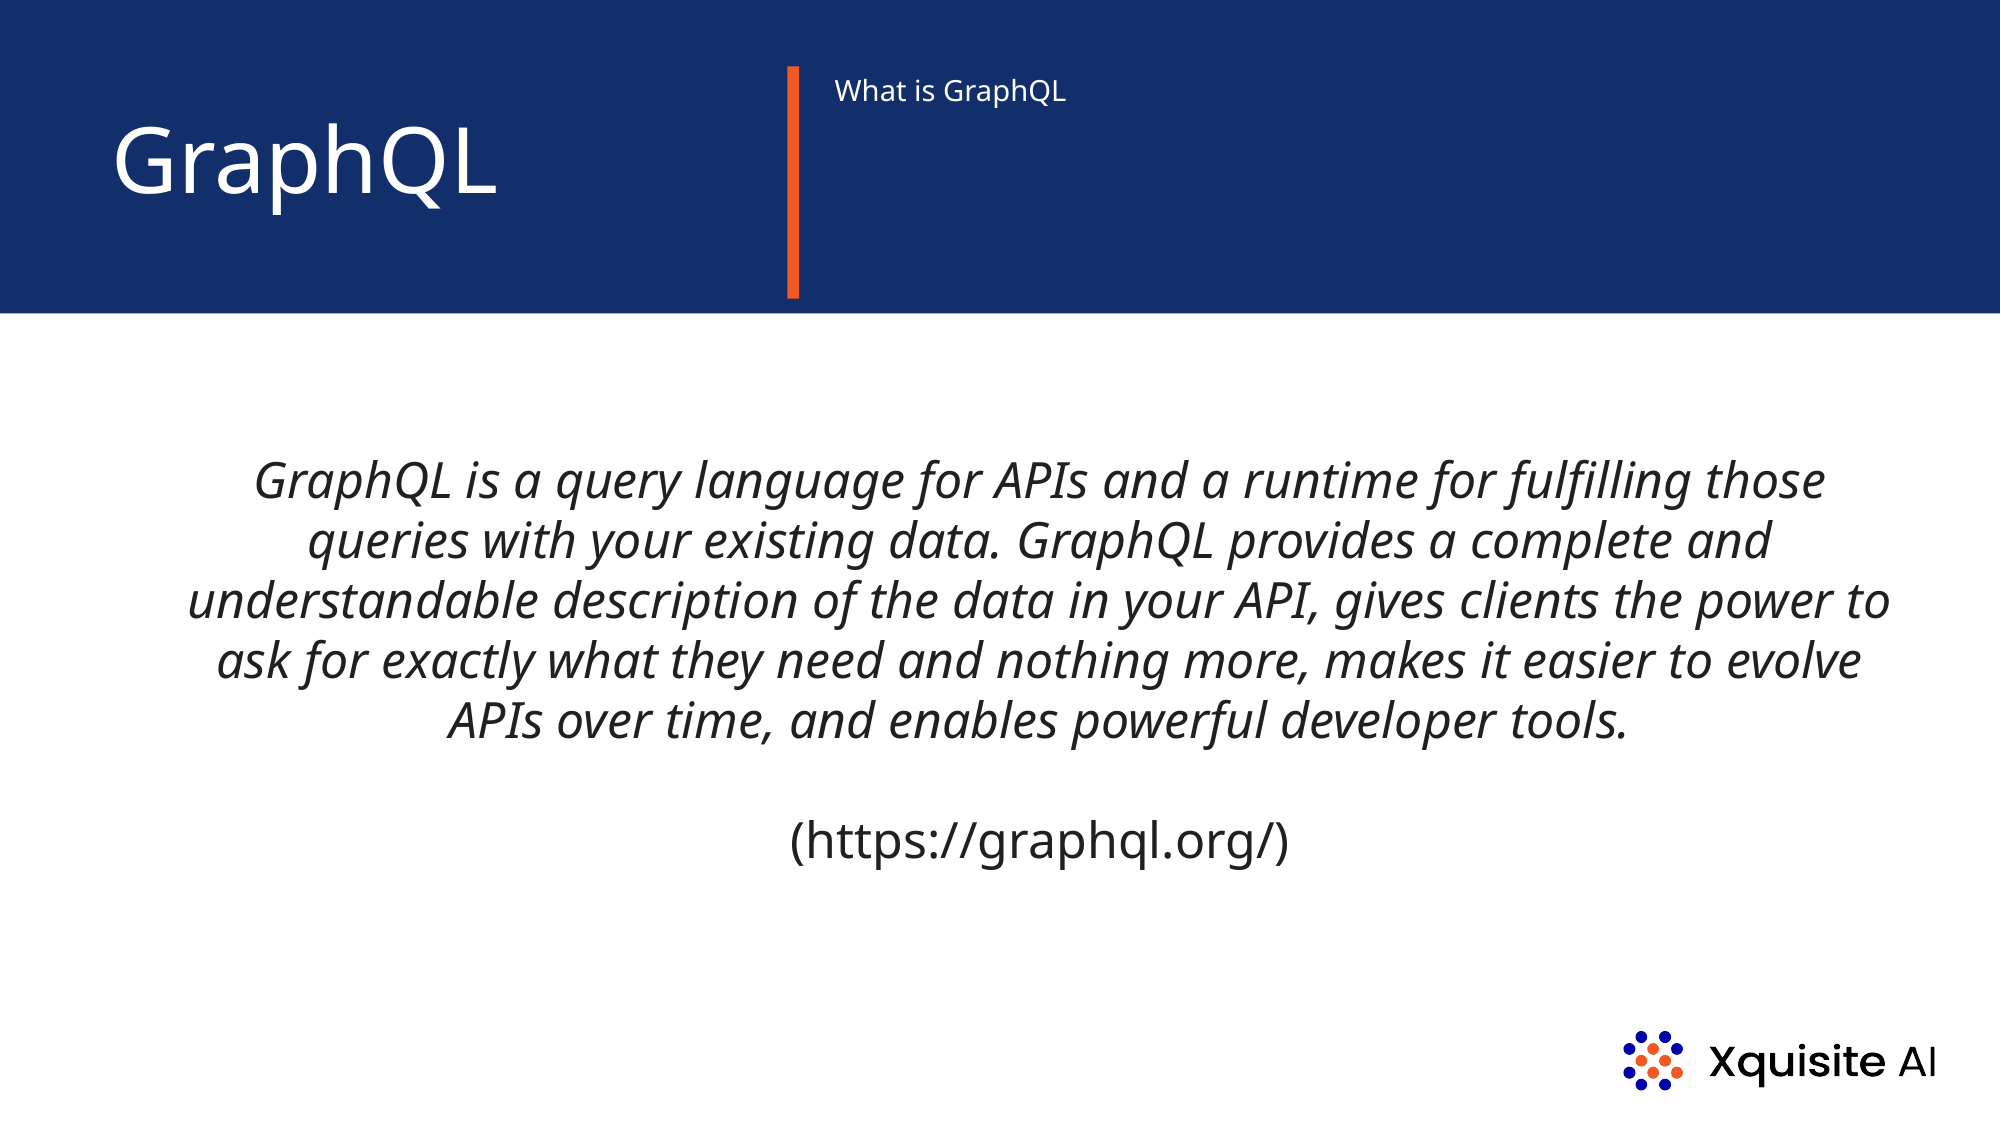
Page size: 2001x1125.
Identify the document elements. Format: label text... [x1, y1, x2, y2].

text_box [0, 0, 2000, 314]
text_box What is GraphQL [834, 65, 1910, 139]
text_box GraphQL is a query language for APIs and a runtime for fulfilling those queries with your existing data. GraphQL provides a complete and understandable description of the data in your API, gives clients the power to ask for exactly what they need and nothing more, makes it easier to evolve APIs over time, and enables powerful developer tools. (https://graphql.org/) [96, 440, 1910, 876]
title GraphQL [96, 7, 817, 322]
picture [1590, 1007, 1981, 1125]
text_box [786, 65, 800, 300]
